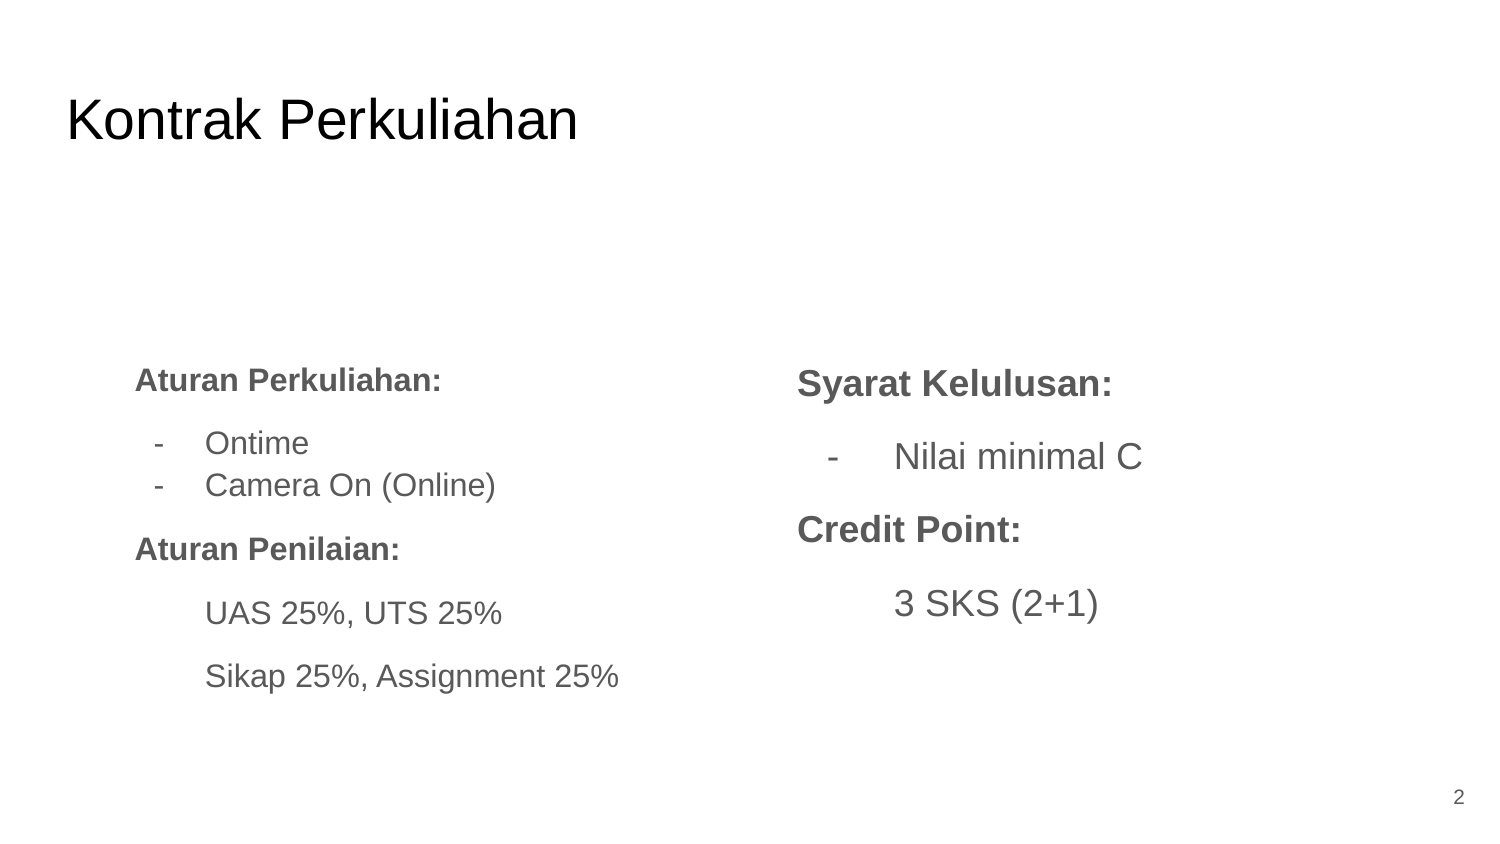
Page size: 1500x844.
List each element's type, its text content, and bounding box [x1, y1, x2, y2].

title Kontrak Perkuliahan [51, 72, 1449, 167]
list Aturan Perkuliahan: Ontime Camera On (Online) Aturan Penilaian: UAS 25%, UTS 25% Sikap 25%, Assignment 25% [119, 341, 750, 712]
list Syarat Kelulusan: Nilai minimal C Credit Point: 3 SKS (2+1) [782, 341, 1413, 712]
slide_number ‹#› [1389, 764, 1480, 830]
